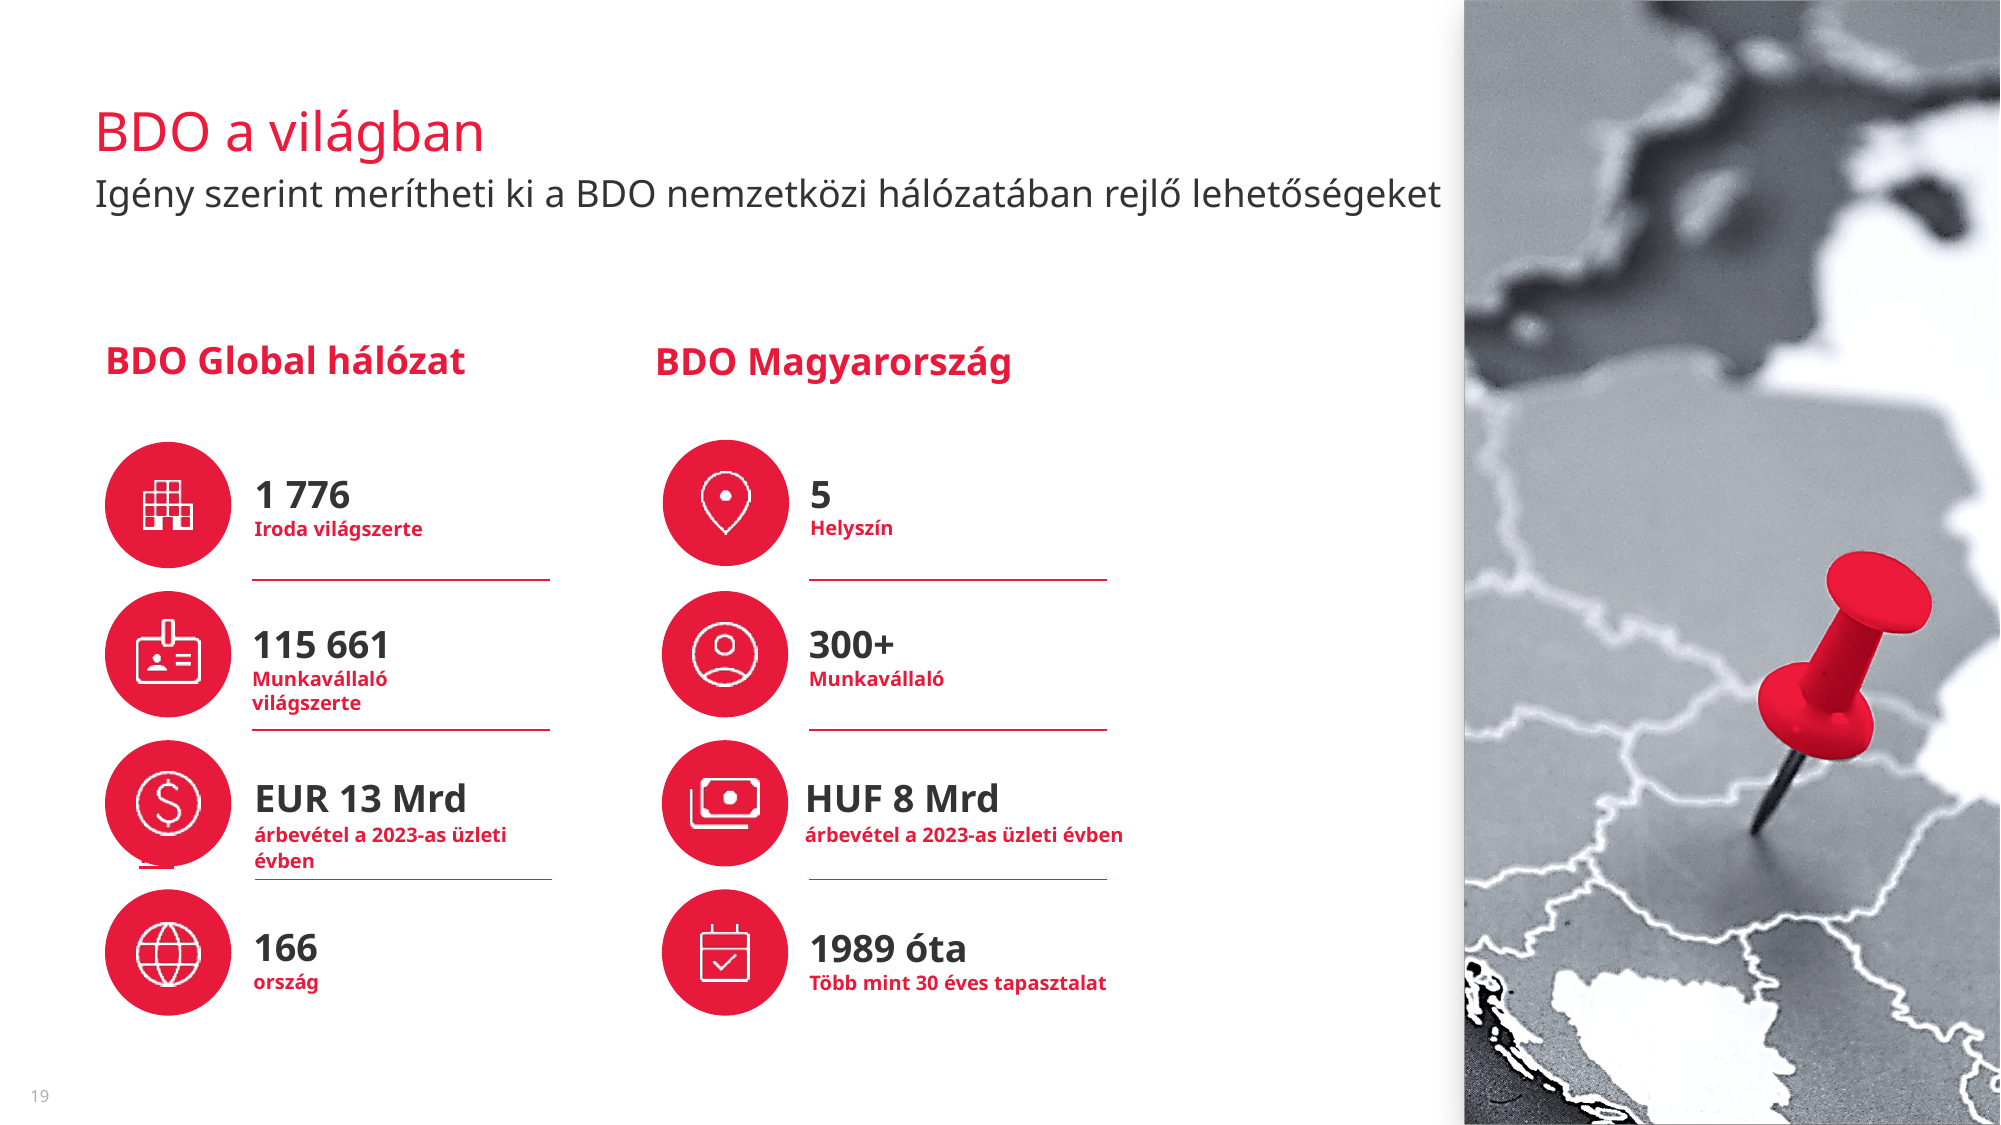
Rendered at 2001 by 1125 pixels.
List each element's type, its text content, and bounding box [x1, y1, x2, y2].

text_box BDO a világban [79, 97, 1427, 157]
text_box Igény szerint merítheti ki a BDO nemzetközi hálózatában rejlő lehetőségeket [95, 170, 1427, 230]
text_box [104, 439, 1236, 1026]
text_box ‹#› [0, 1078, 80, 1125]
list BDO Magyarország [654, 337, 1017, 402]
list BDO Global hálózat [105, 336, 521, 402]
picture [1432, 0, 2000, 1125]
